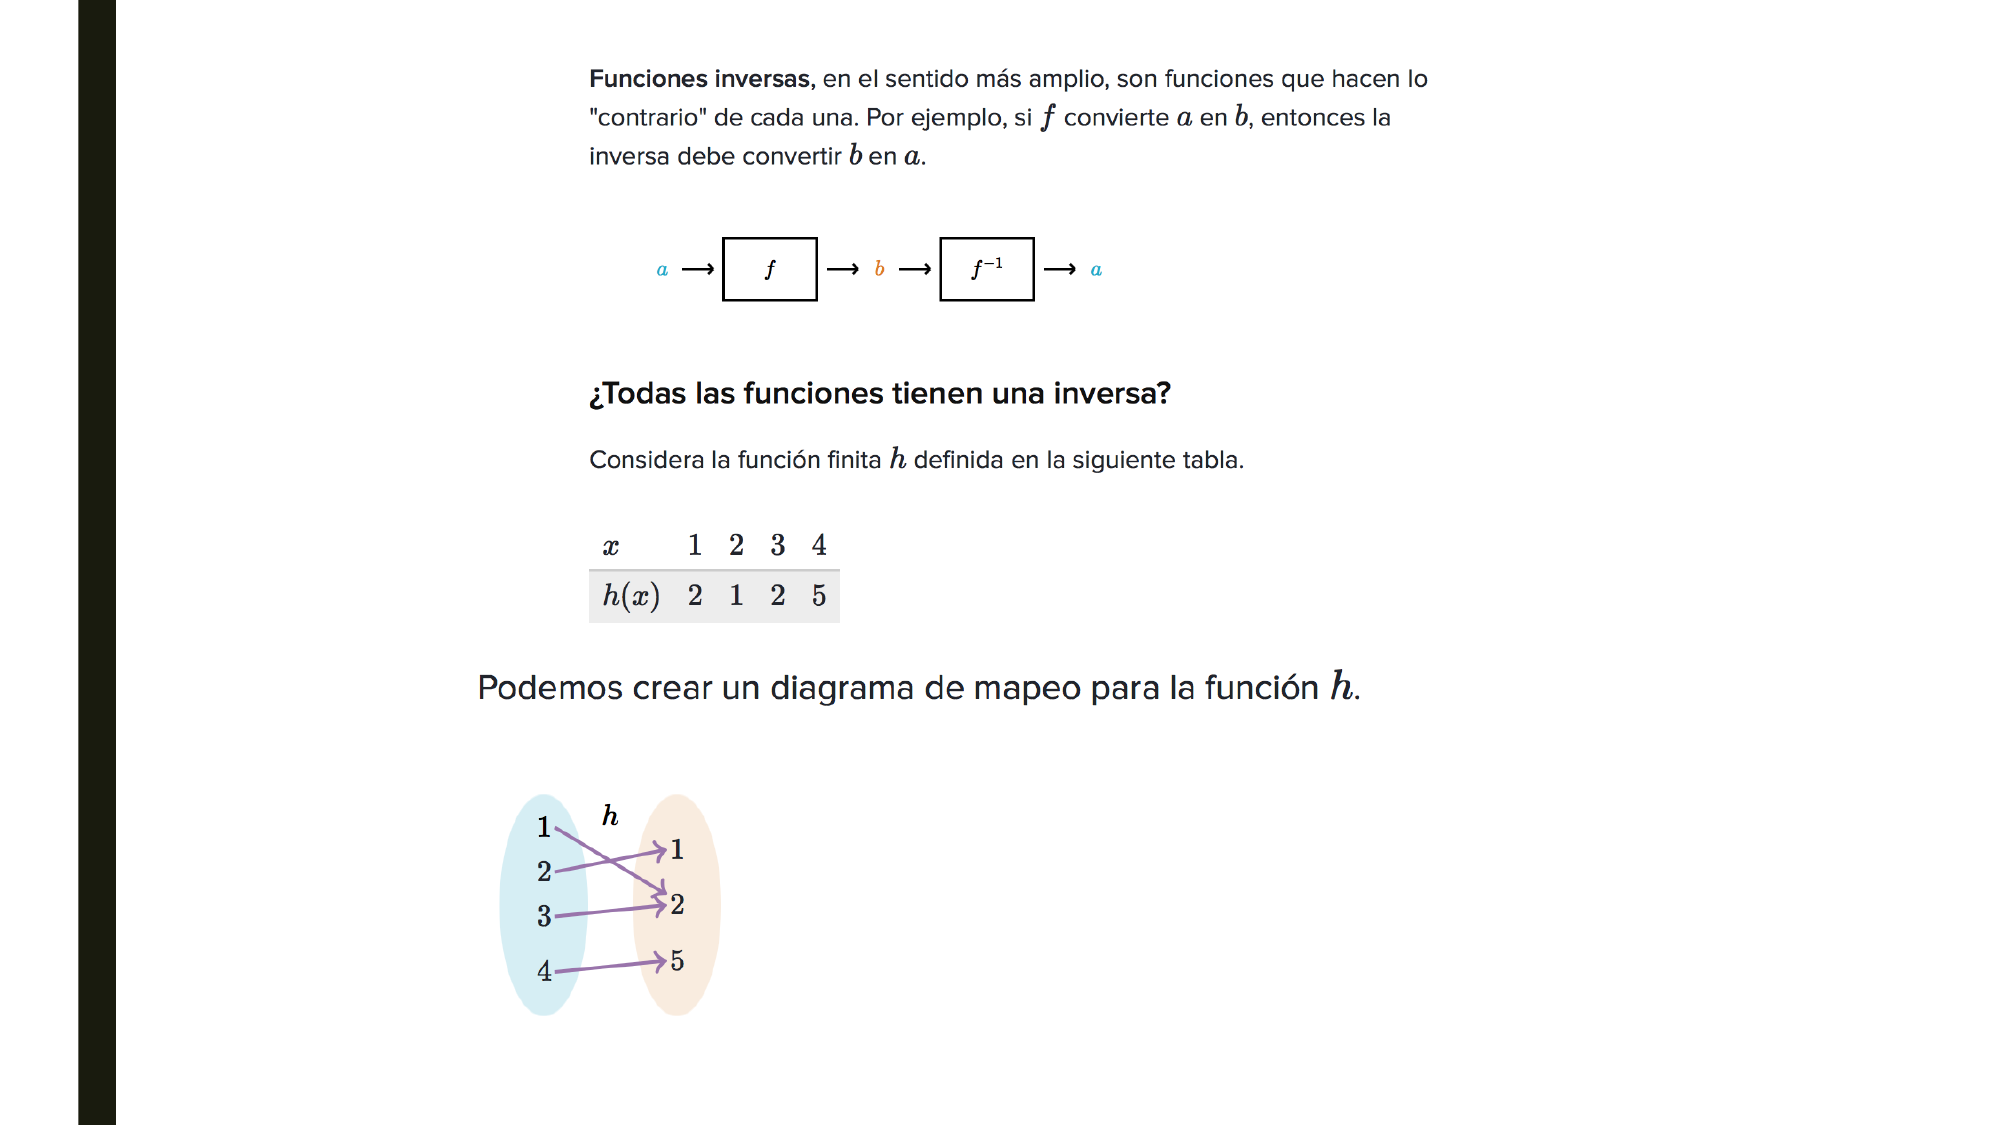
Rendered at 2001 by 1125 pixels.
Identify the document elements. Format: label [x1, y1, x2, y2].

list [452, 62, 1563, 649]
picture [452, 649, 1563, 1075]
